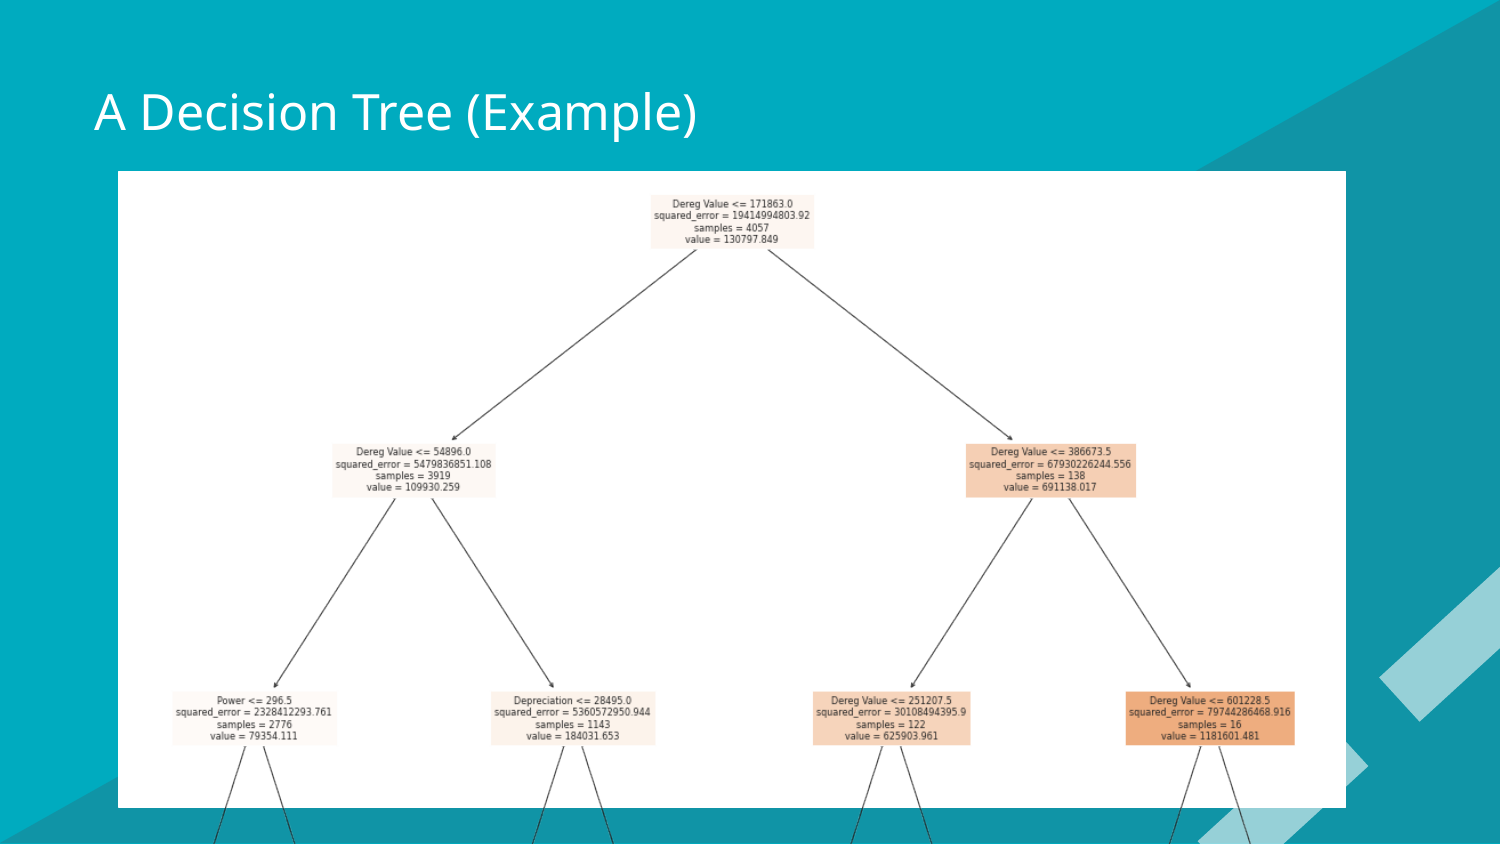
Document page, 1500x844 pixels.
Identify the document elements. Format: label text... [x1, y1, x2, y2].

title A Decision Tree (Example) [79, 63, 1346, 158]
picture [87, 90, 1378, 844]
